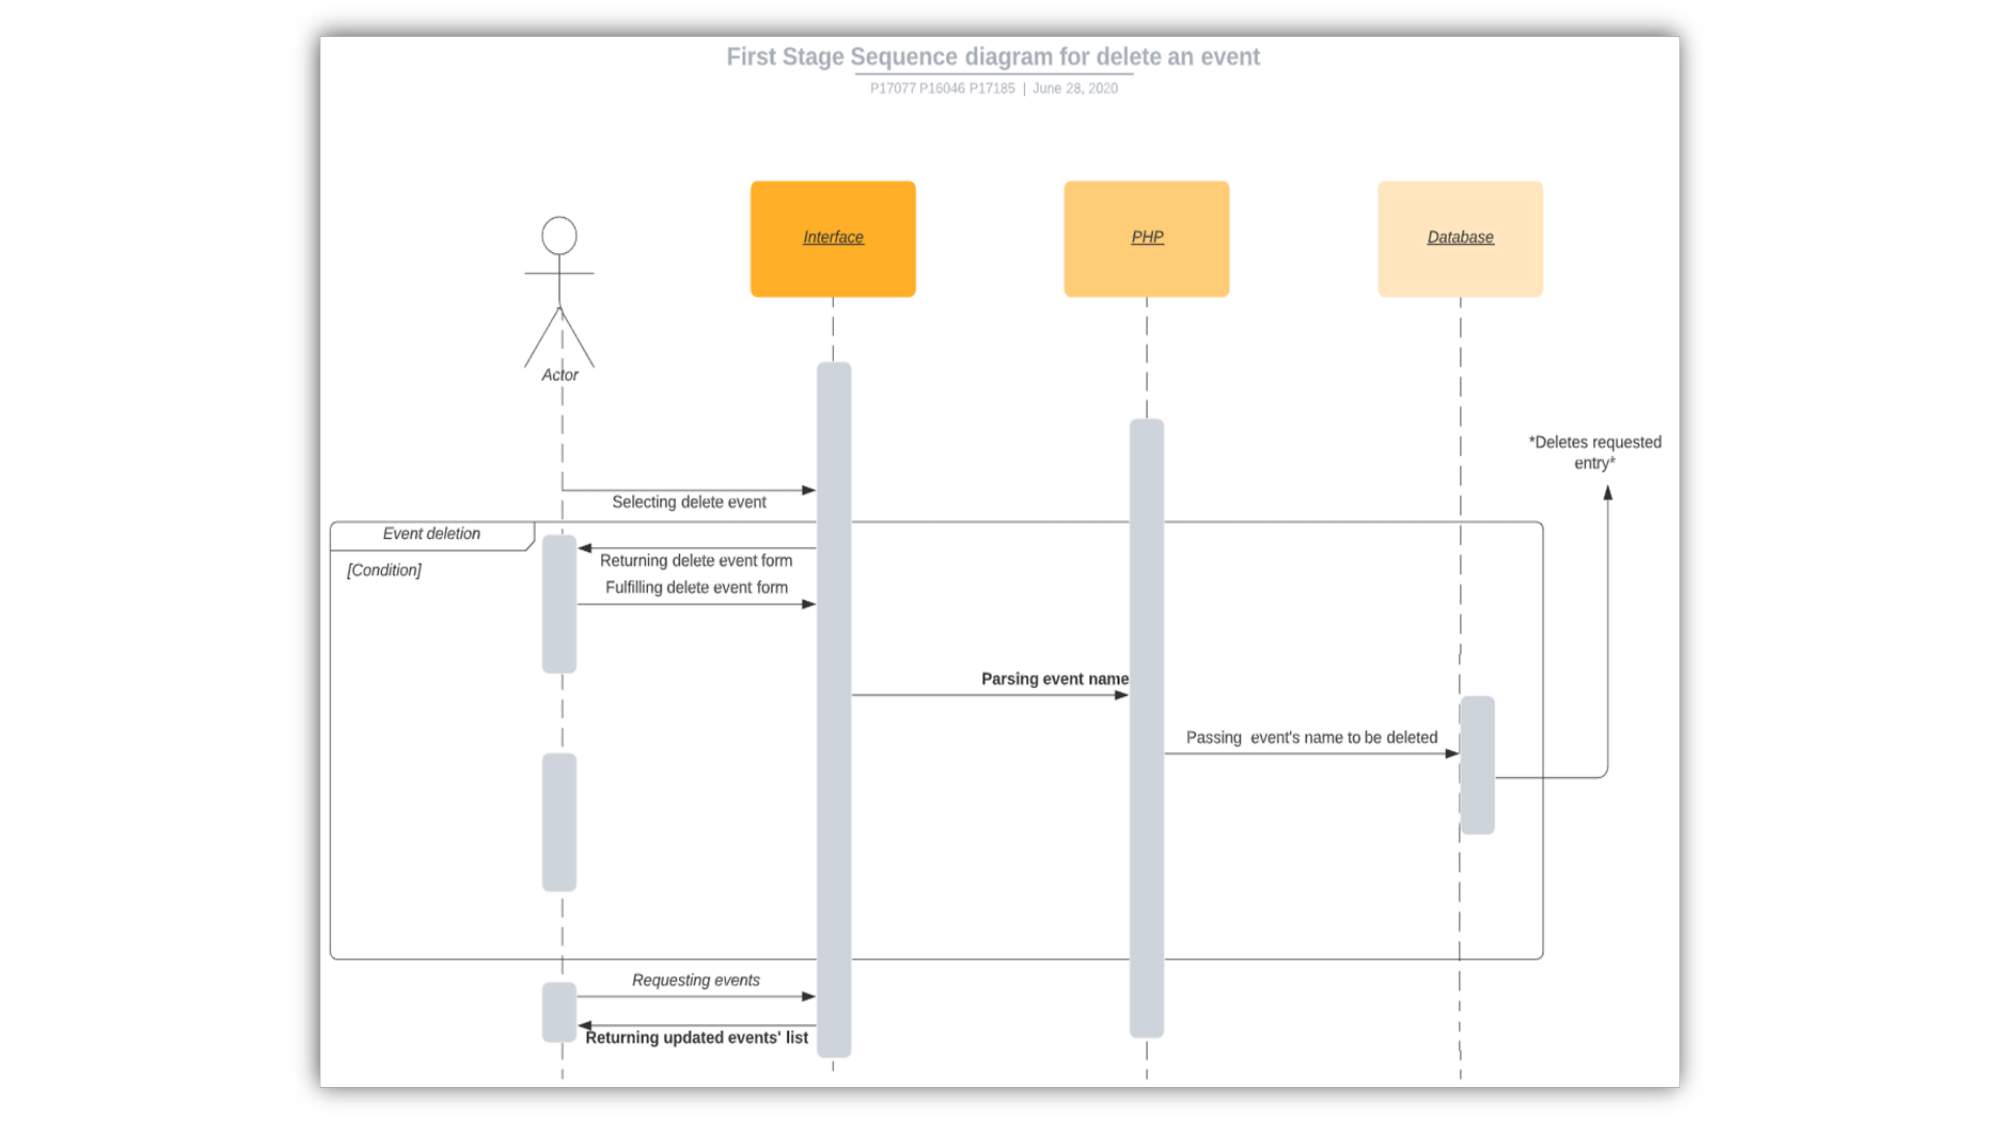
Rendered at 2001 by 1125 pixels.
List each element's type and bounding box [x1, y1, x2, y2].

picture [286, 0, 1714, 1125]
